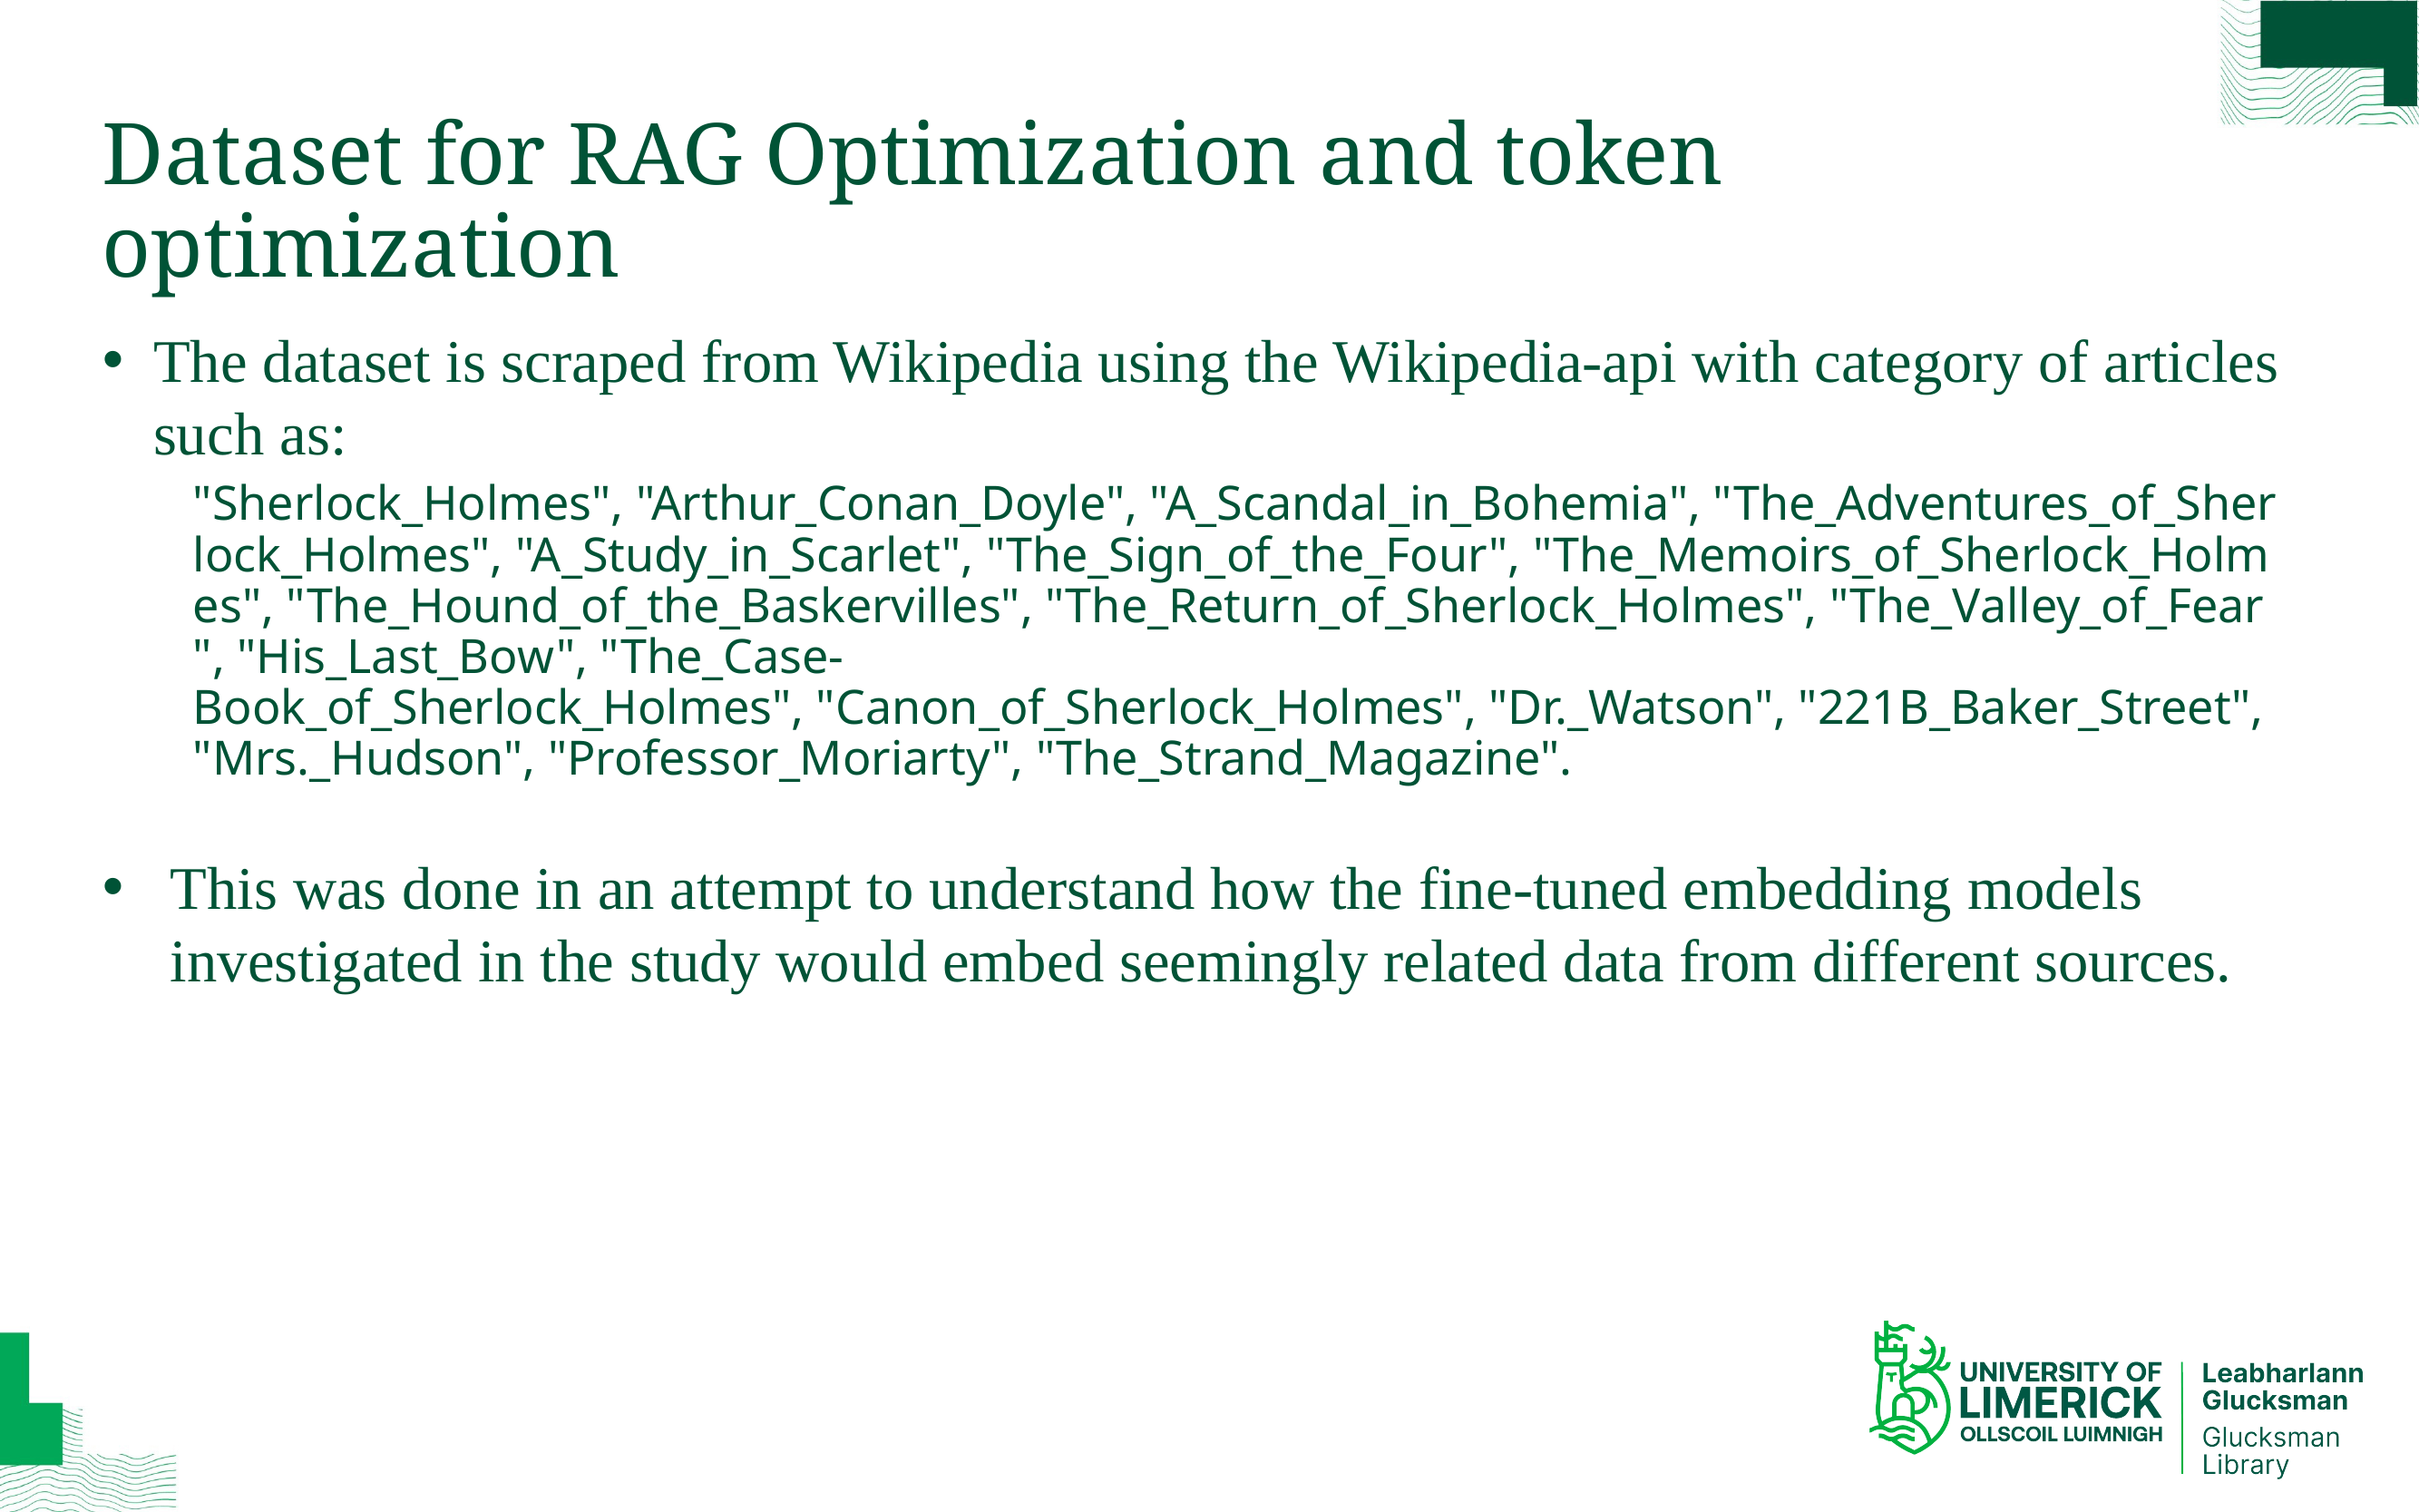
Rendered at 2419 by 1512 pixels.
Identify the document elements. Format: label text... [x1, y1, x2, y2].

title Dataset for RAG Optimization and token optimization [88, 104, 2176, 260]
picture [0, 0, 2419, 1512]
list The dataset is scraped from Wikipedia using the Wikipedia-api with category of articles such as: "Sherlock_Holmes", "Arthur_Conan_Doyle", "A_Scandal_in_Bohemia", "The_Adventures_of_Sherlock_Holmes", "A_Study_in_Scarlet", "The_Sign_of_the_Four", "The_Memoirs_of_Sherlock_Holmes", "The_Hound_of_the_Baskervilles", "The_Return_of_Sherlock_Holmes", "The_Valley_of_Fear", "His_Last_Bow", "The_Case-Book_of_Sherlock_Holmes", "Canon_of_Sherlock_Holmes", "Dr._Watson", "221B_Baker_Street", "Mrs._Hudson", "Professor_Moriarty", "The_Strand_Magazine". This was done in an attempt to understand how the fine-tuned embedding models investigated in the study would embed seemingly related data from different sources. [88, 315, 2300, 1304]
